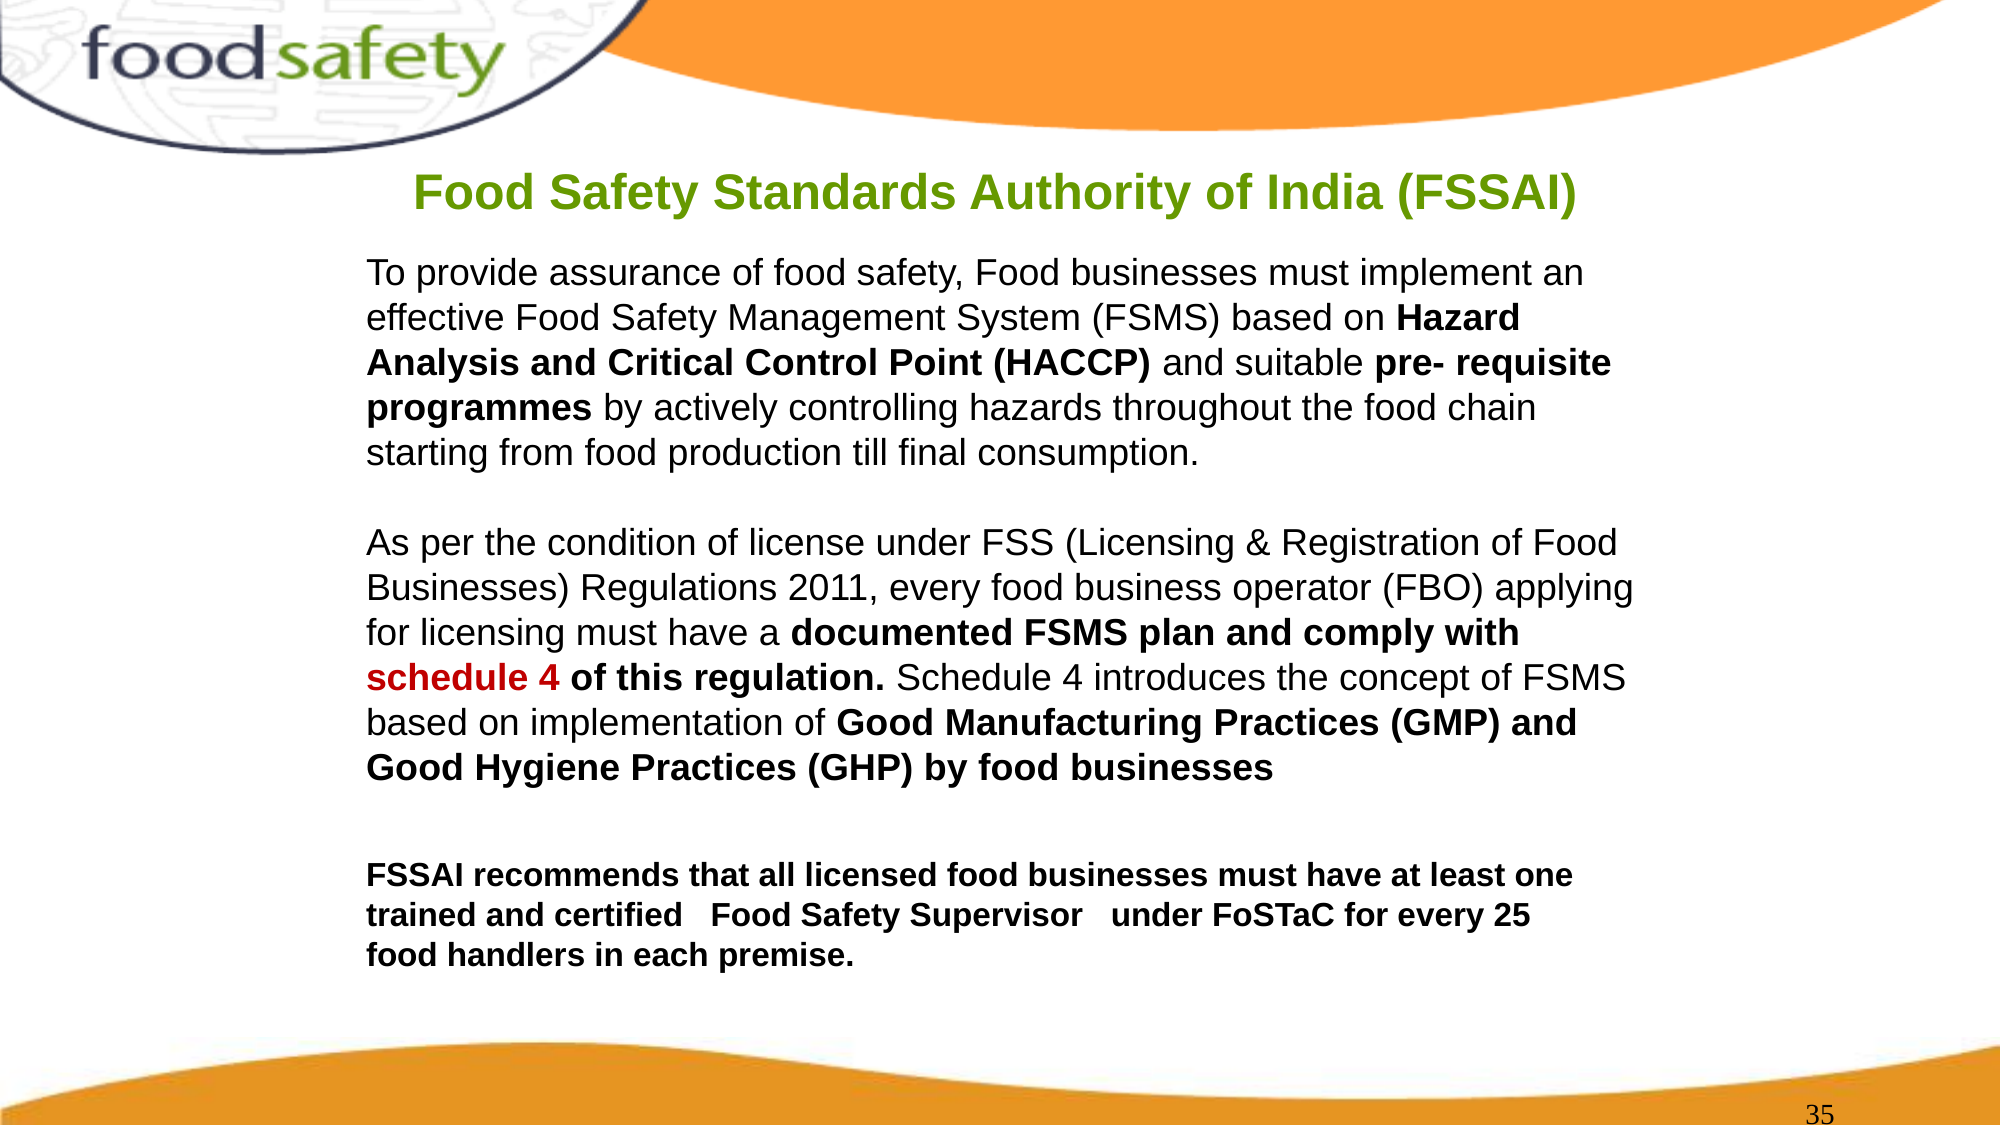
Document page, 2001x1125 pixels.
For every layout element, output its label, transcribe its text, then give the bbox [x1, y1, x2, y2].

picture [0, 1037, 2000, 1125]
text_box To provide assurance of food safety, Food businesses must implement an effective Food Safety Management System (FSMS) based on Hazard Analysis and Critical Control Point (HACCP) and suitable pre- requisite programmes by actively controlling hazards throughout the food chain starting from food production till final consumption. As per the condition of license under FSS (Licensing & Registration of Food Businesses) Regulations 2011, every food business operator (FBO) applying for licensing must have a documented FSMS plan and comply with schedule 4 of this regulation. Schedule 4 introduces the concept of FSMS based on implementation of Good Manufacturing Practices (GMP) and Good Hygiene Practices (GHP) by food businesses [351, 240, 1652, 796]
text_box FSSAI recommends that all licensed food businesses must have at least one trained and certified Food Safety Supervisor under FoSTaC for every 25 food handlers in each premise. [351, 845, 1627, 981]
picture [0, 0, 2000, 164]
title Food Safety Standards Authority of India (FSSAI) [351, 139, 1627, 240]
slide_number ‹#› [1433, 1087, 1850, 1125]
